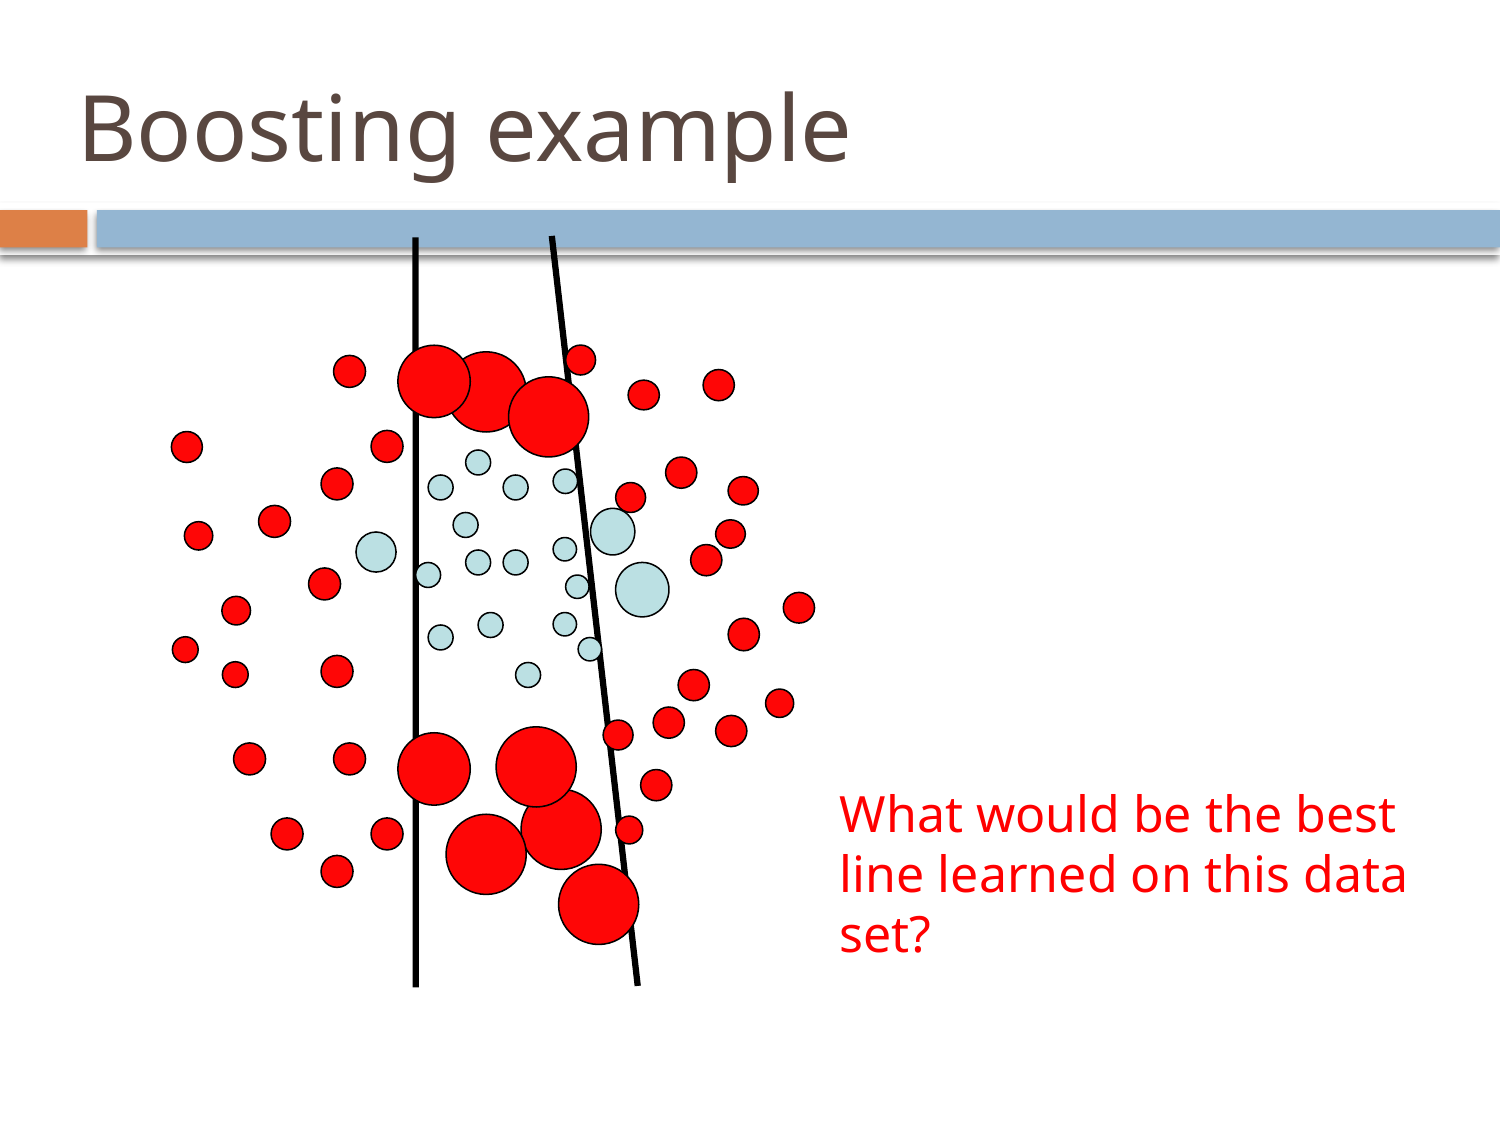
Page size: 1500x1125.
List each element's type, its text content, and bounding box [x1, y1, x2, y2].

text_box [615, 562, 669, 617]
text_box [371, 430, 404, 463]
text_box [715, 715, 747, 747]
text_box [171, 431, 203, 463]
text_box [397, 345, 471, 418]
text_box [465, 450, 491, 475]
text_box [558, 864, 639, 945]
text_box [446, 814, 527, 895]
text_box [603, 720, 634, 751]
text_box [640, 769, 672, 801]
text_box [521, 790, 602, 870]
text_box [578, 637, 602, 661]
text_box [222, 661, 249, 688]
text_box [703, 369, 735, 401]
text_box [333, 355, 366, 388]
text_box [321, 467, 354, 500]
text_box [515, 662, 541, 688]
text_box [553, 612, 577, 636]
text_box [452, 351, 526, 432]
text_box [553, 537, 577, 561]
text_box [508, 376, 589, 457]
text_box [728, 618, 760, 651]
text_box [590, 508, 635, 555]
text_box [783, 592, 815, 624]
text_box [271, 817, 304, 850]
text_box [496, 726, 577, 807]
text_box [553, 469, 578, 494]
text_box [503, 549, 529, 575]
text_box [371, 817, 404, 850]
text_box [258, 505, 291, 538]
text_box [665, 457, 697, 489]
text_box [565, 345, 596, 376]
text_box [184, 521, 213, 551]
text_box [428, 474, 454, 500]
text_box [653, 707, 685, 739]
text_box [308, 567, 341, 600]
text_box [415, 562, 441, 588]
text_box [233, 742, 266, 775]
text_box [478, 612, 504, 638]
text_box [728, 476, 759, 505]
text_box [615, 816, 643, 844]
text_box What would be the best line learned on this data set? [825, 774, 1450, 970]
text_box [715, 519, 746, 549]
text_box [172, 636, 199, 663]
text_box [615, 482, 646, 513]
text_box [221, 596, 251, 625]
text_box [503, 474, 529, 500]
text_box [628, 380, 660, 410]
text_box [397, 732, 471, 806]
title Boosting example [62, 37, 1413, 225]
text_box [765, 689, 794, 718]
text_box [428, 624, 454, 650]
text_box [453, 512, 479, 538]
text_box [690, 544, 722, 576]
text_box [565, 575, 590, 599]
text_box [333, 742, 366, 775]
text_box [678, 669, 710, 701]
text_box [465, 549, 491, 575]
text_box [321, 855, 354, 888]
text_box [355, 531, 397, 573]
text_box [321, 655, 354, 688]
